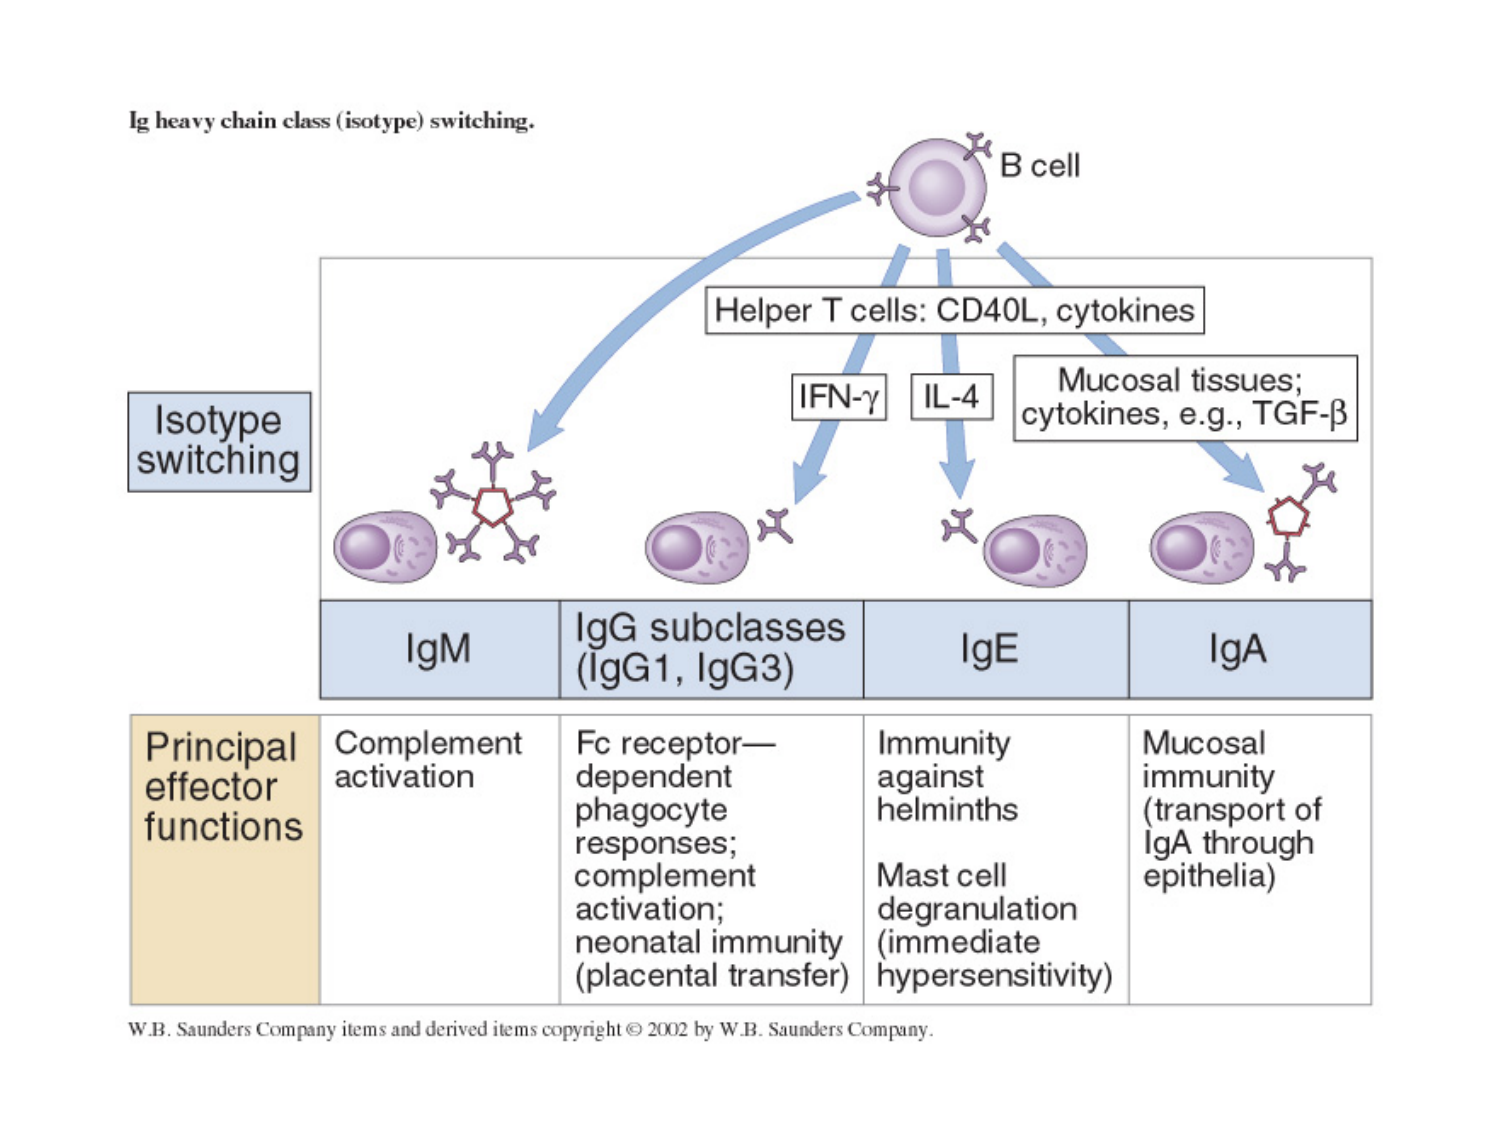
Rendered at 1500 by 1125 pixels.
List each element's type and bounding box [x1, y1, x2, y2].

picture [74, 62, 1426, 1085]
